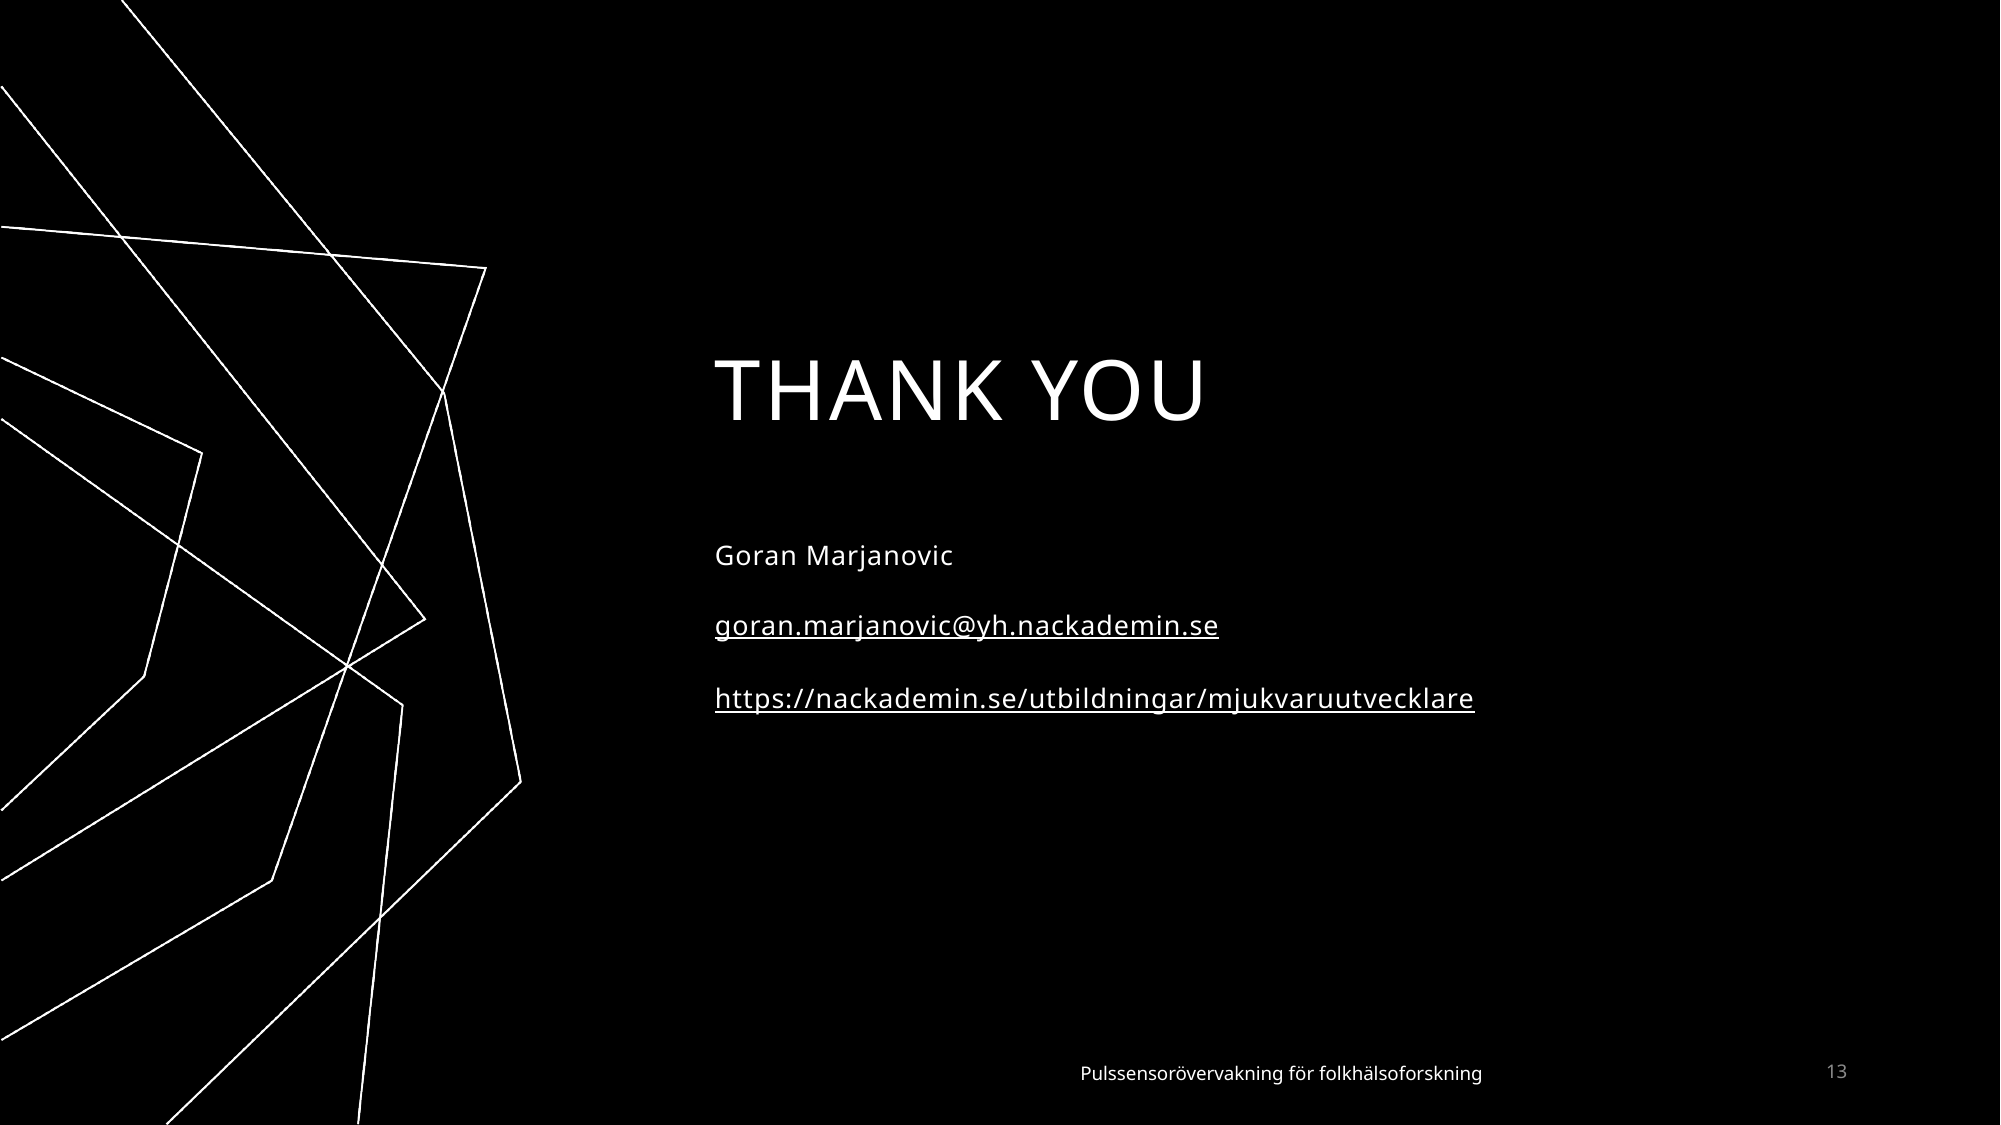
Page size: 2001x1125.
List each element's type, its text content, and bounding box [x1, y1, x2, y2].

subtitle Goran Marjanovic goran.marjanovic@yh.nackademin.se https://nackademin.se/utbildningar/mjukvaruutvecklare [699, 515, 1529, 757]
footer Pulssensorövervakning för folkhälsoforskning [1062, 1042, 1500, 1103]
slide_number 13 [1571, 1042, 1863, 1103]
title THANK YOU [699, 196, 1386, 447]
picture [0, 0, 522, 1125]
